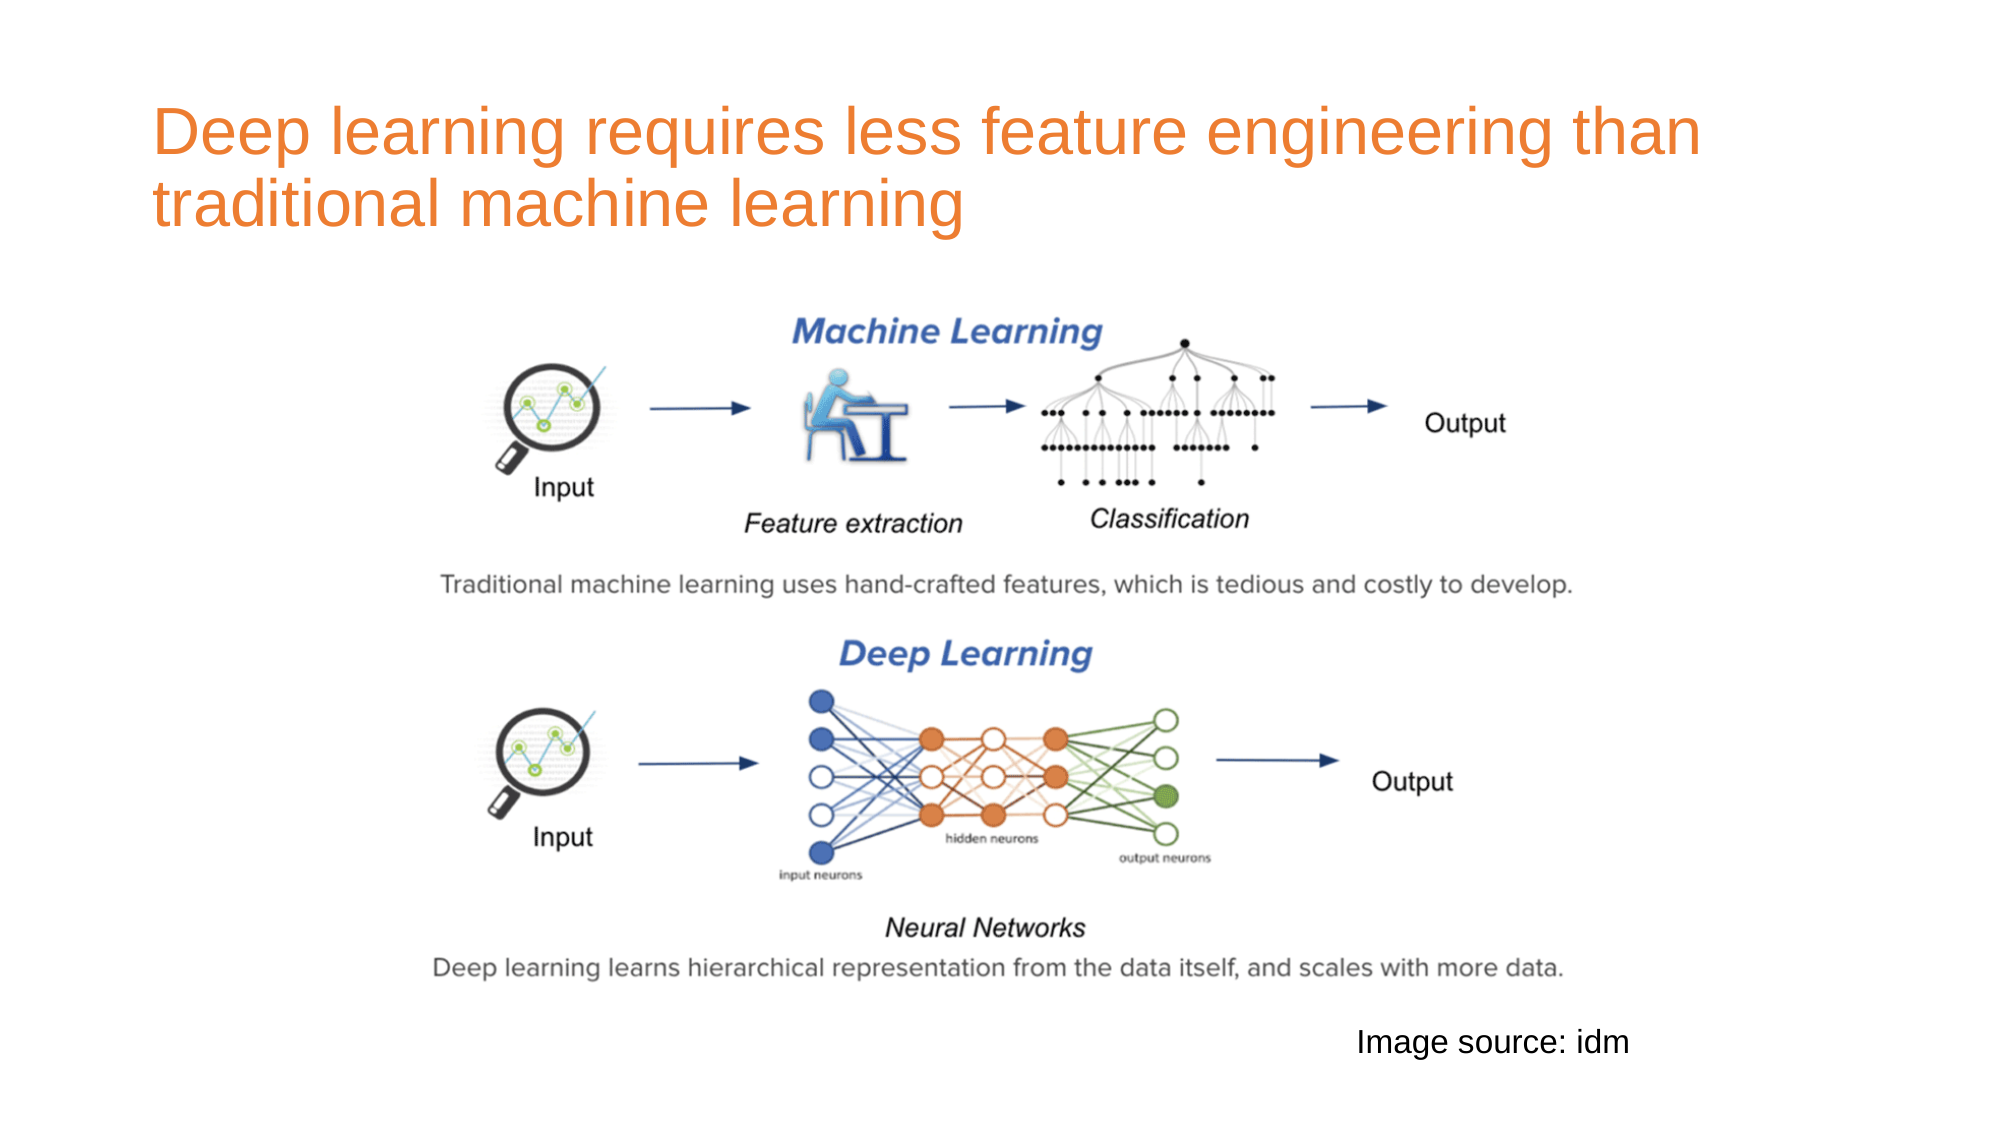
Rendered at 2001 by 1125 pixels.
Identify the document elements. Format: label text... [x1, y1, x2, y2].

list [390, 299, 1610, 1014]
text_box Image source: idm [1341, 1013, 1646, 1068]
title Deep learning requires less feature engineering than traditional machine learning [137, 59, 1863, 278]
